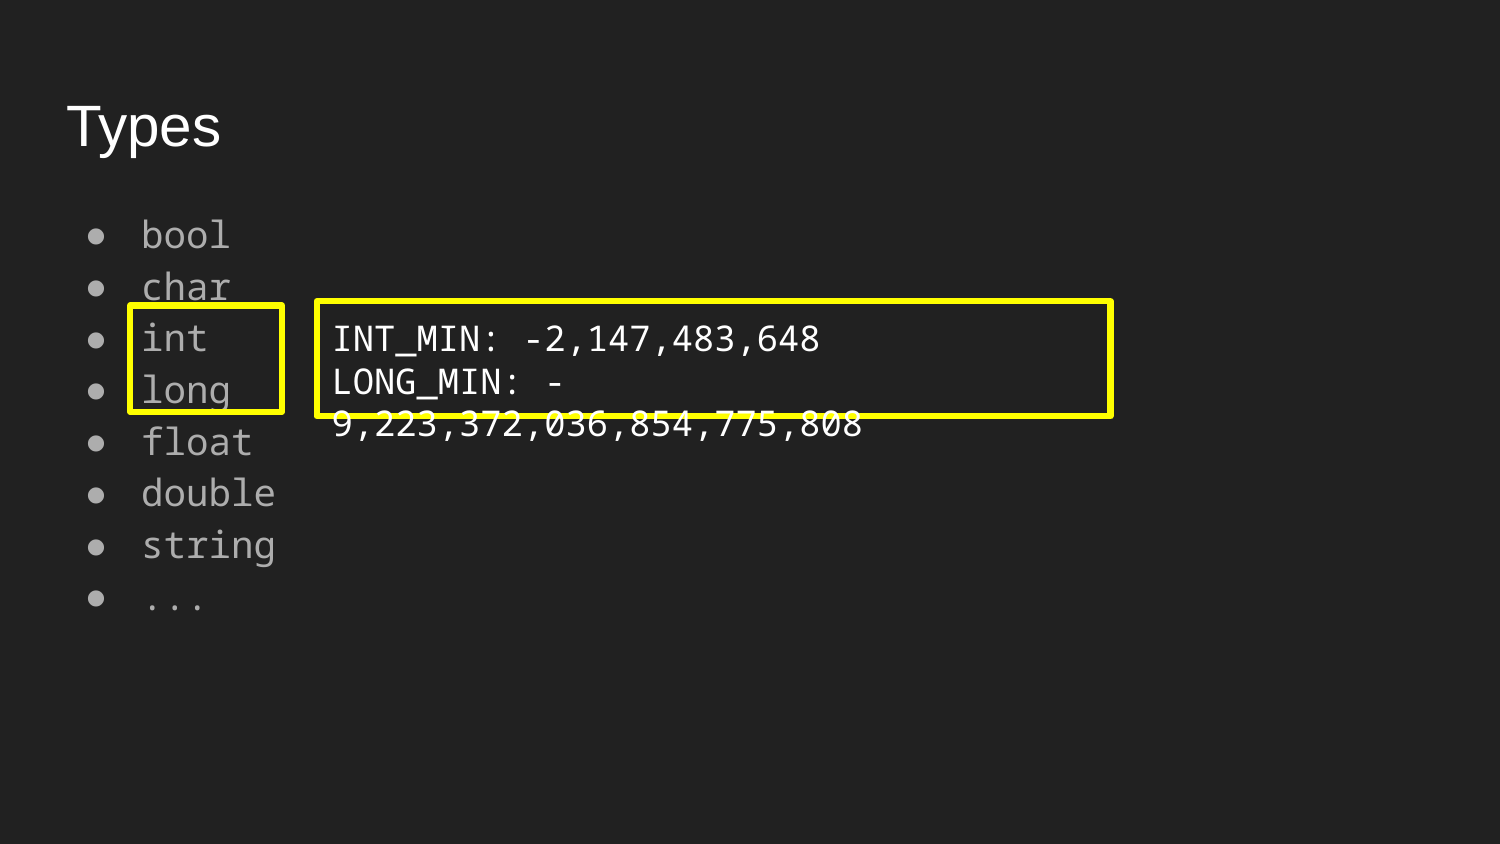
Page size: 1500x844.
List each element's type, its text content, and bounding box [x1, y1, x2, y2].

text_box [130, 305, 282, 412]
text_box INT_MIN: -2,147,483,648 LONG_MIN: -9,223,372,036,854,775,808 [316, 301, 1111, 417]
list bool char int long float double string ... [51, 189, 1449, 750]
title Types [51, 72, 1449, 167]
